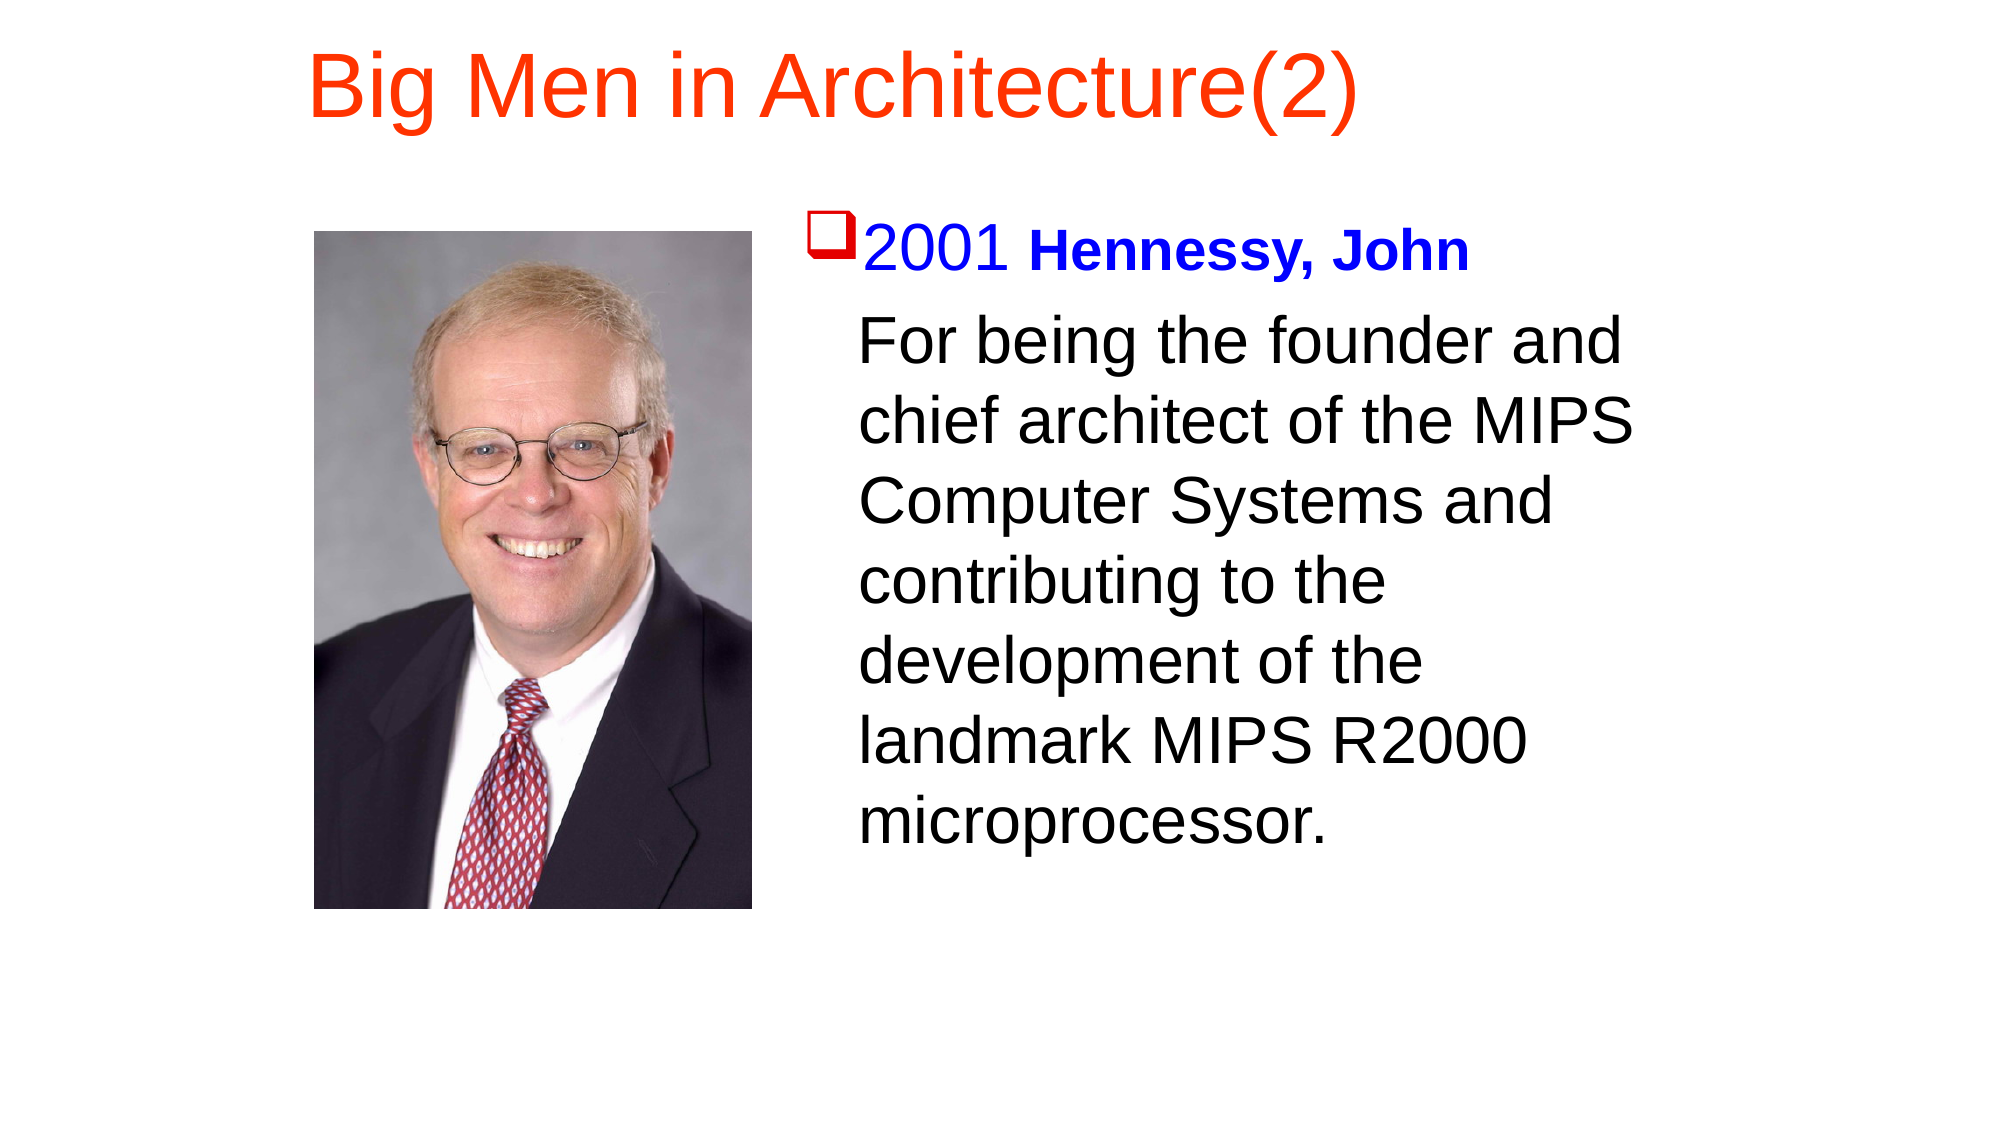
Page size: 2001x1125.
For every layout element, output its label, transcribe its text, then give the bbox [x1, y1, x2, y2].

title Big Men in Architecture(2) [291, 0, 1946, 161]
picture [314, 231, 752, 909]
list 2001 Hennessy, John For being the founder and chief architect of the MIPS Computer Systems and contributing to the development of the landmark MIPS R2000 microprocessor. [787, 196, 1704, 972]
